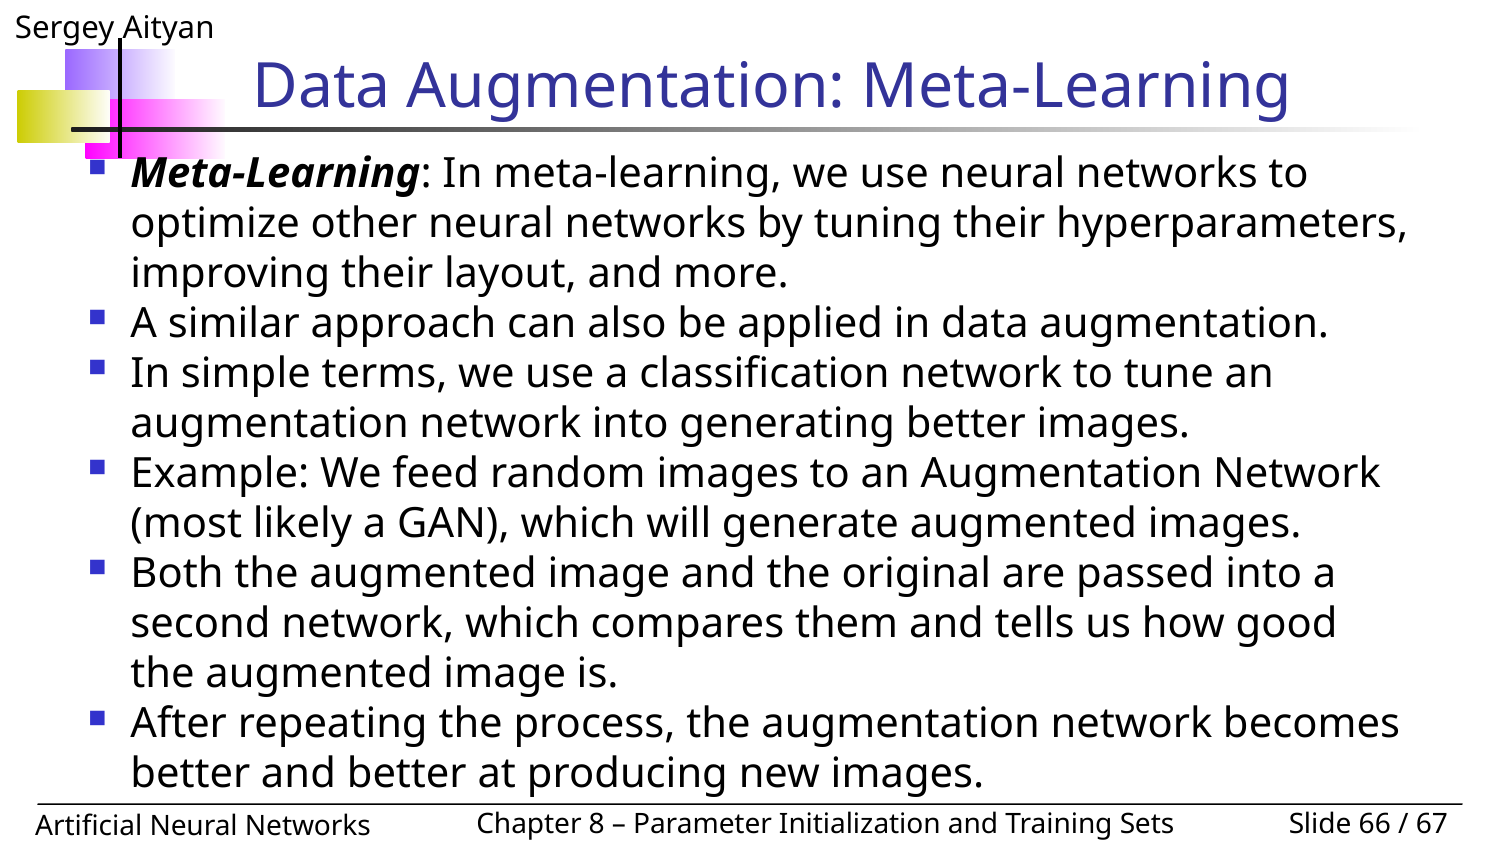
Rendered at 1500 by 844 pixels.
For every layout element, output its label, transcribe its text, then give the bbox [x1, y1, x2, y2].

list Meta-Learning: In meta-learning, we use neural networks to optimize other neural networks by tuning their hyperparameters, improving their layout, and more. A similar approach can also be applied in data augmentation. In simple terms, we use a classification network to tune an augmentation network into generating better images. Example: We feed random images to an Augmentation Network (most likely a GAN), which will generate augmented images. Both the augmented image and the original are passed into a second network, which compares them and tells us how good the augmented image is. After repeating the process, the augmentation network becomes better and better at producing new images. [73, 138, 1427, 706]
title Data Augmentation: Meta-Learning [237, 46, 1475, 128]
